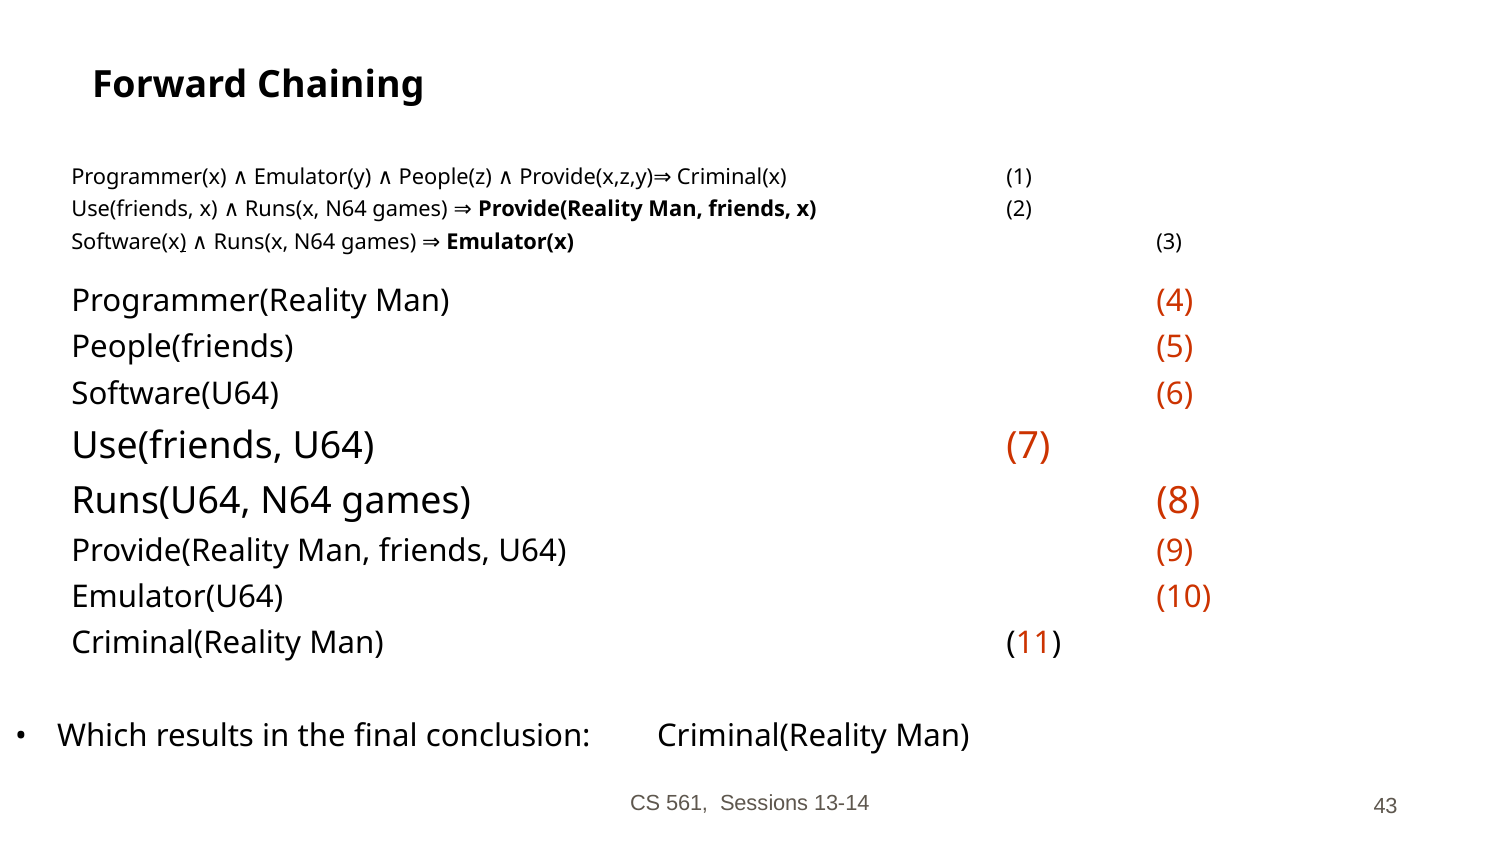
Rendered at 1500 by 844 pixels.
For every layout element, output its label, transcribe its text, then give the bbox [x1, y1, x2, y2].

title Forward Chaining [77, 28, 1415, 113]
list Programmer(x) ∧ Emulator(y) ∧ People(z) ∧ Provide(x,z,y)⇒ Criminal(x) (1) Use(friends, x) ∧ Runs(x, N64 games) ⇒ Provide(Reality Man, friends, x) (2) Software(x) ∧ Runs(x, N64 games) ⇒ Emulator(x) (3) Programmer(Reality Man) (4) People(friends) (5) Software(U64) (6) Use(friends, U64) (7) Runs(U64, N64 games) (8) Provide(Reality Man, friends, U64) (9) Emulator(U64) (10) Criminal(Reality Man) (11) Which results in the final conclusion: Criminal(Reality Man) [0, 158, 1500, 844]
